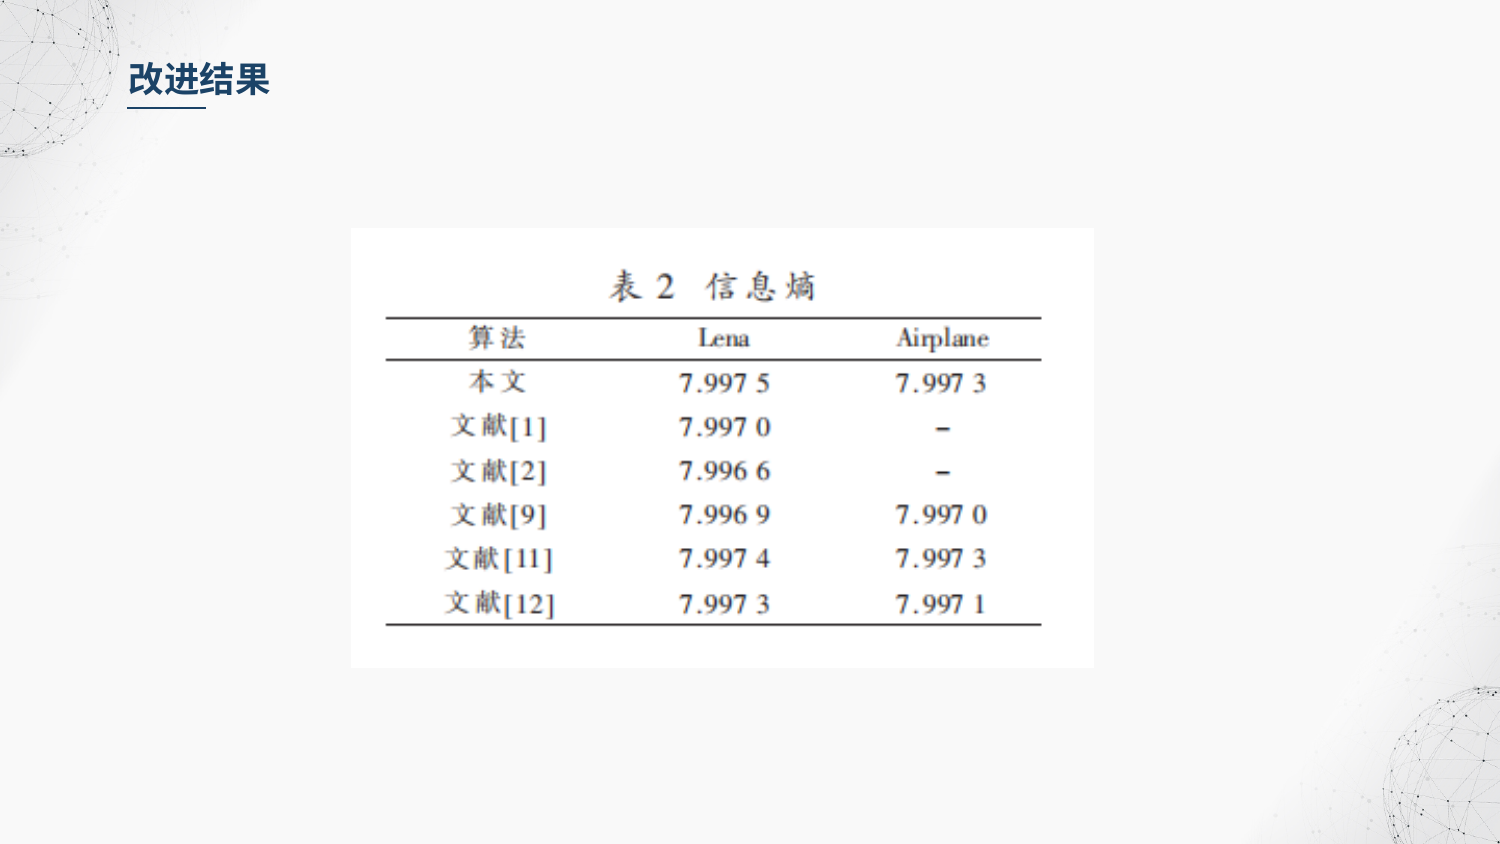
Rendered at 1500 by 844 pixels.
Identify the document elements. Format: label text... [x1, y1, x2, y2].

text_box 改进结果 [117, 51, 489, 106]
picture [0, 0, 1500, 844]
